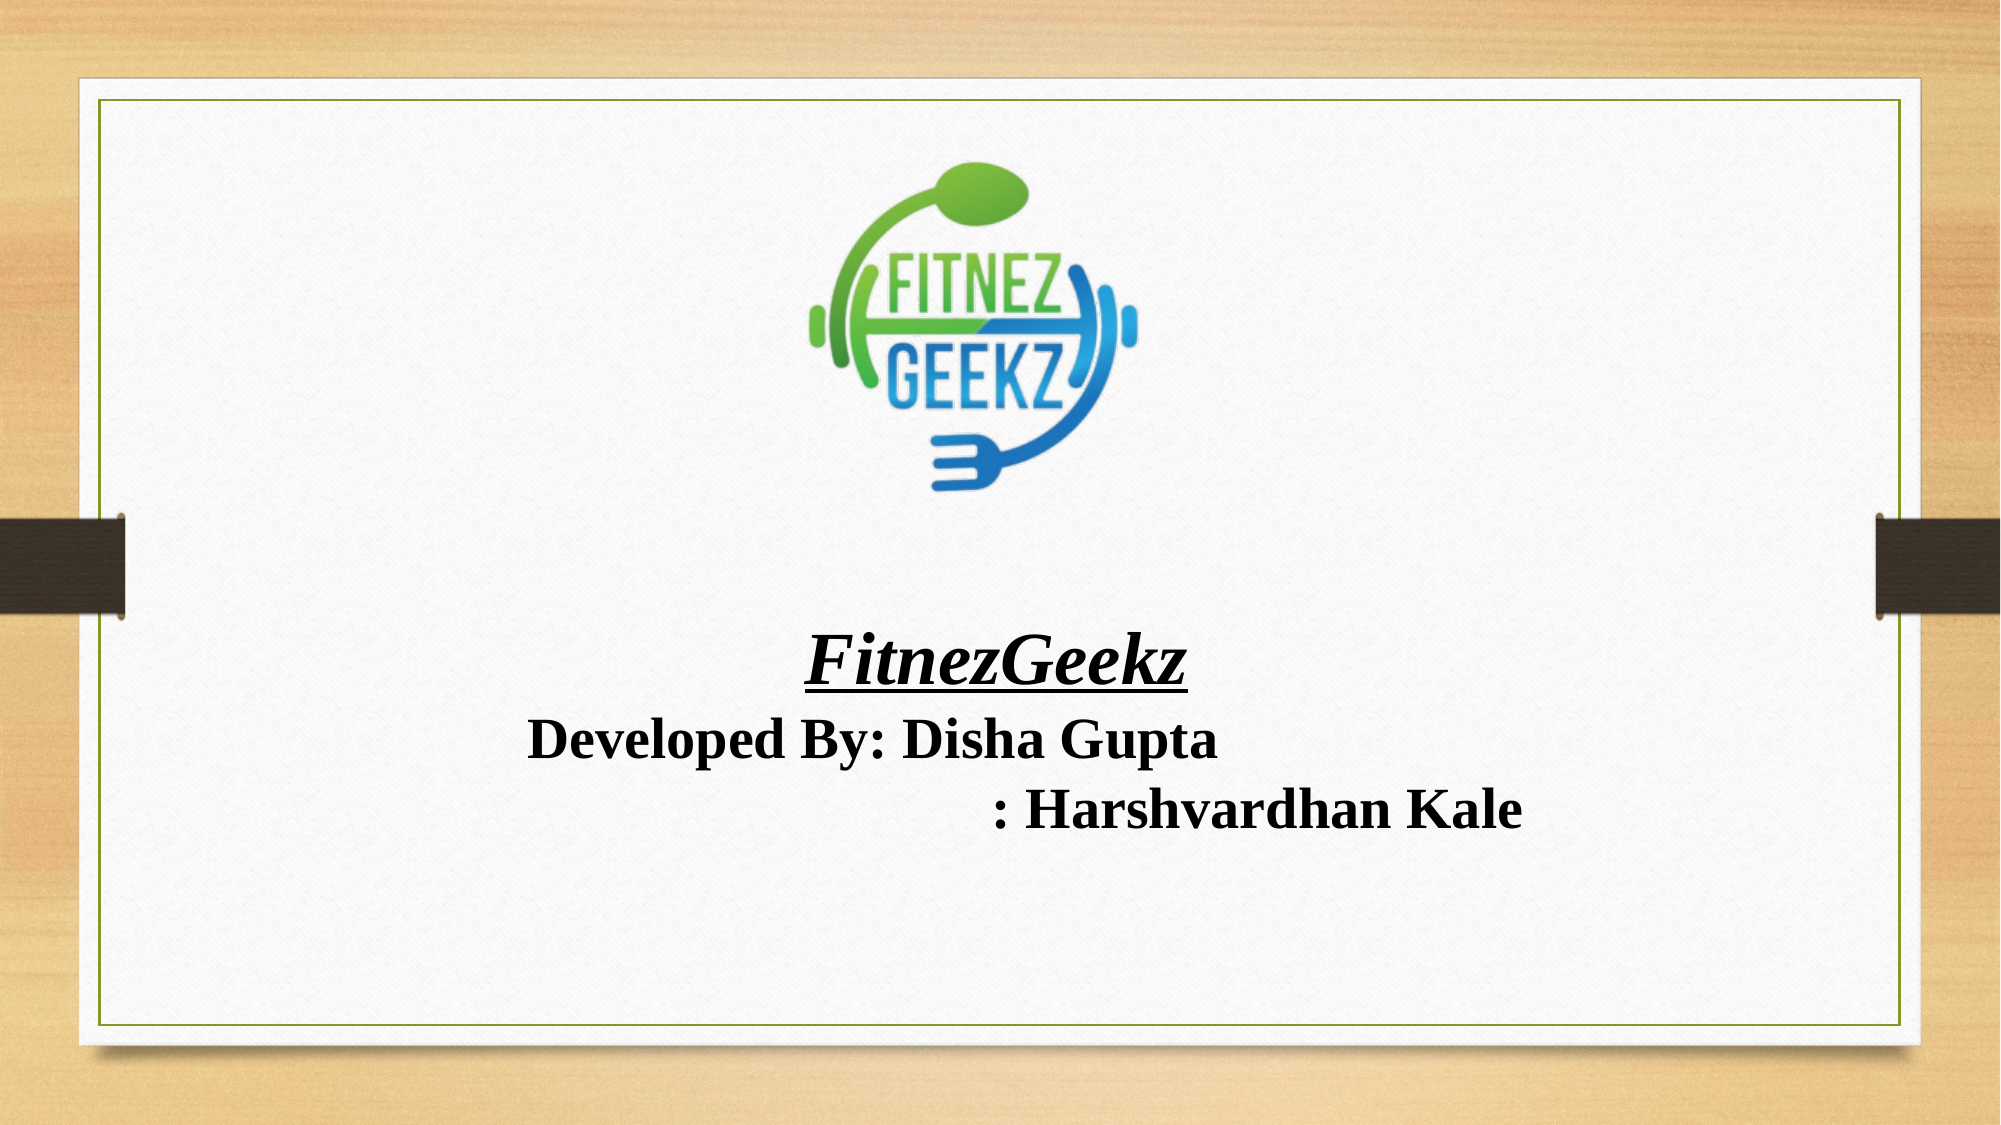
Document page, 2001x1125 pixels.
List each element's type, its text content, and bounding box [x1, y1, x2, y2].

text_box FitnezGeekz Developed By: Disha Gupta : Harshvardhan Kale [1229, 602, 1752, 848]
picture [0, 0, 2001, 1125]
text_box FitnezGeekz Developed By: Disha Gupta : Harshvardhan Kale [241, 602, 721, 848]
